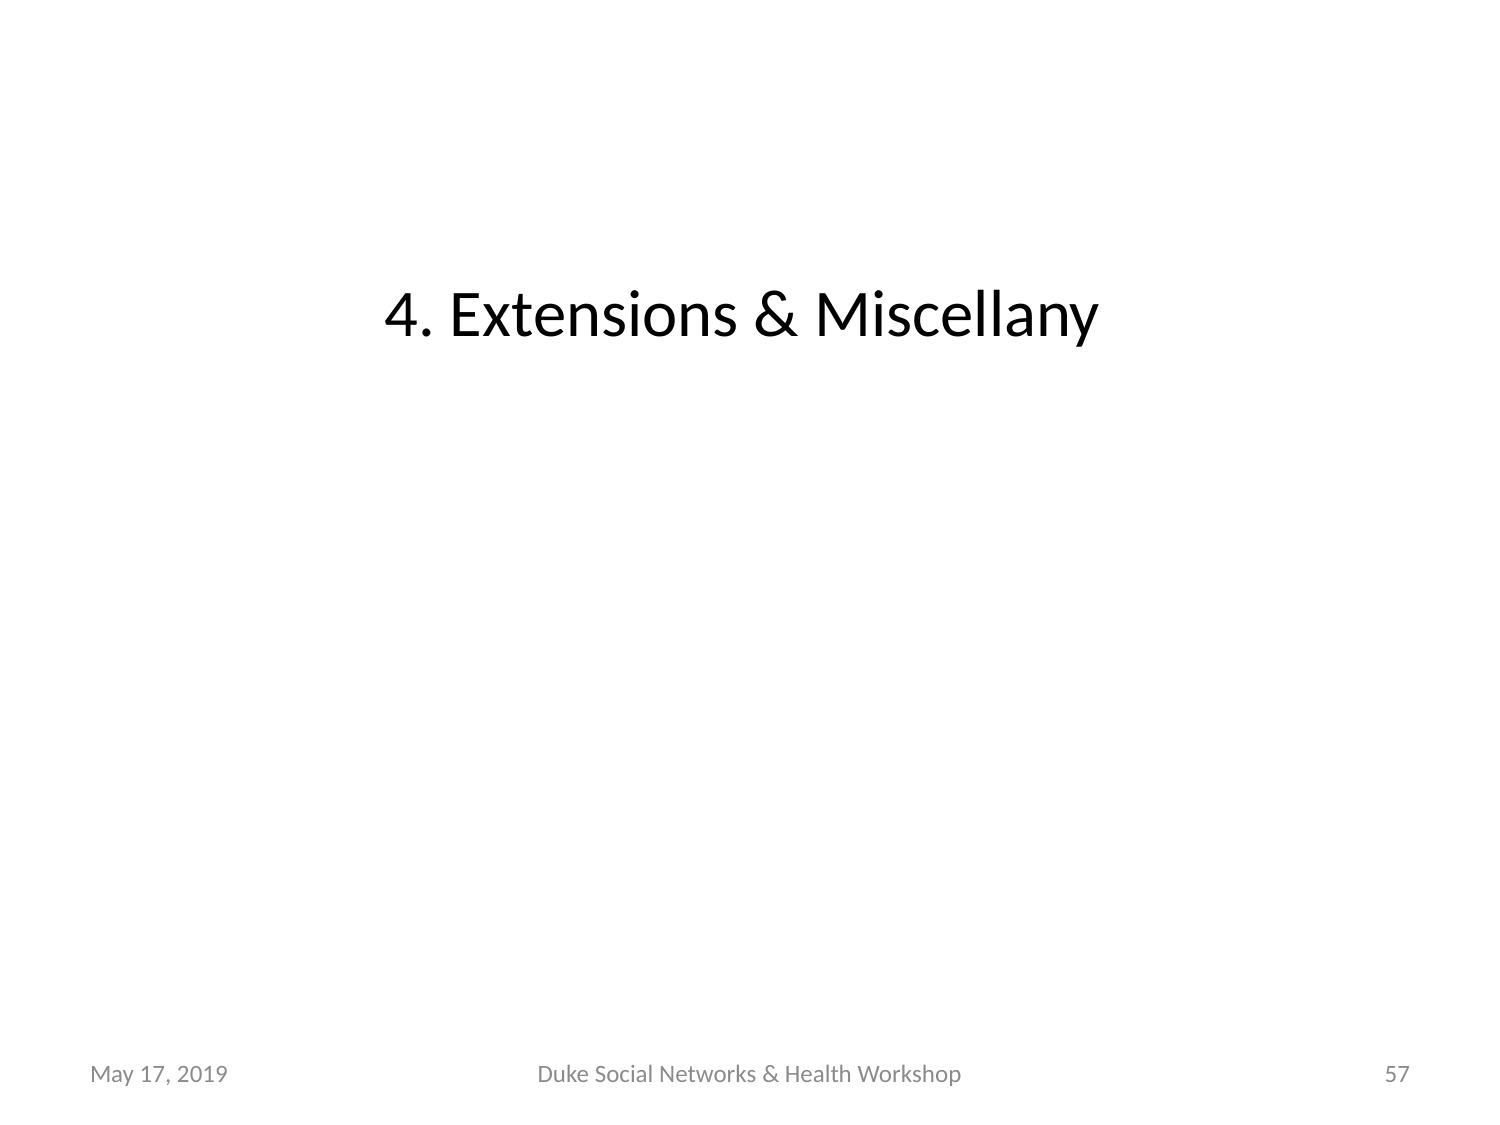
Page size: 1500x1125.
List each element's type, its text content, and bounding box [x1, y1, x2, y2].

list 4. Extensions & Miscellany [75, 262, 1425, 1005]
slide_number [75, 1042, 425, 1103]
slide_number 57 [1074, 1042, 1425, 1103]
footer Duke Social Networks & Health Workshop [512, 1042, 988, 1103]
